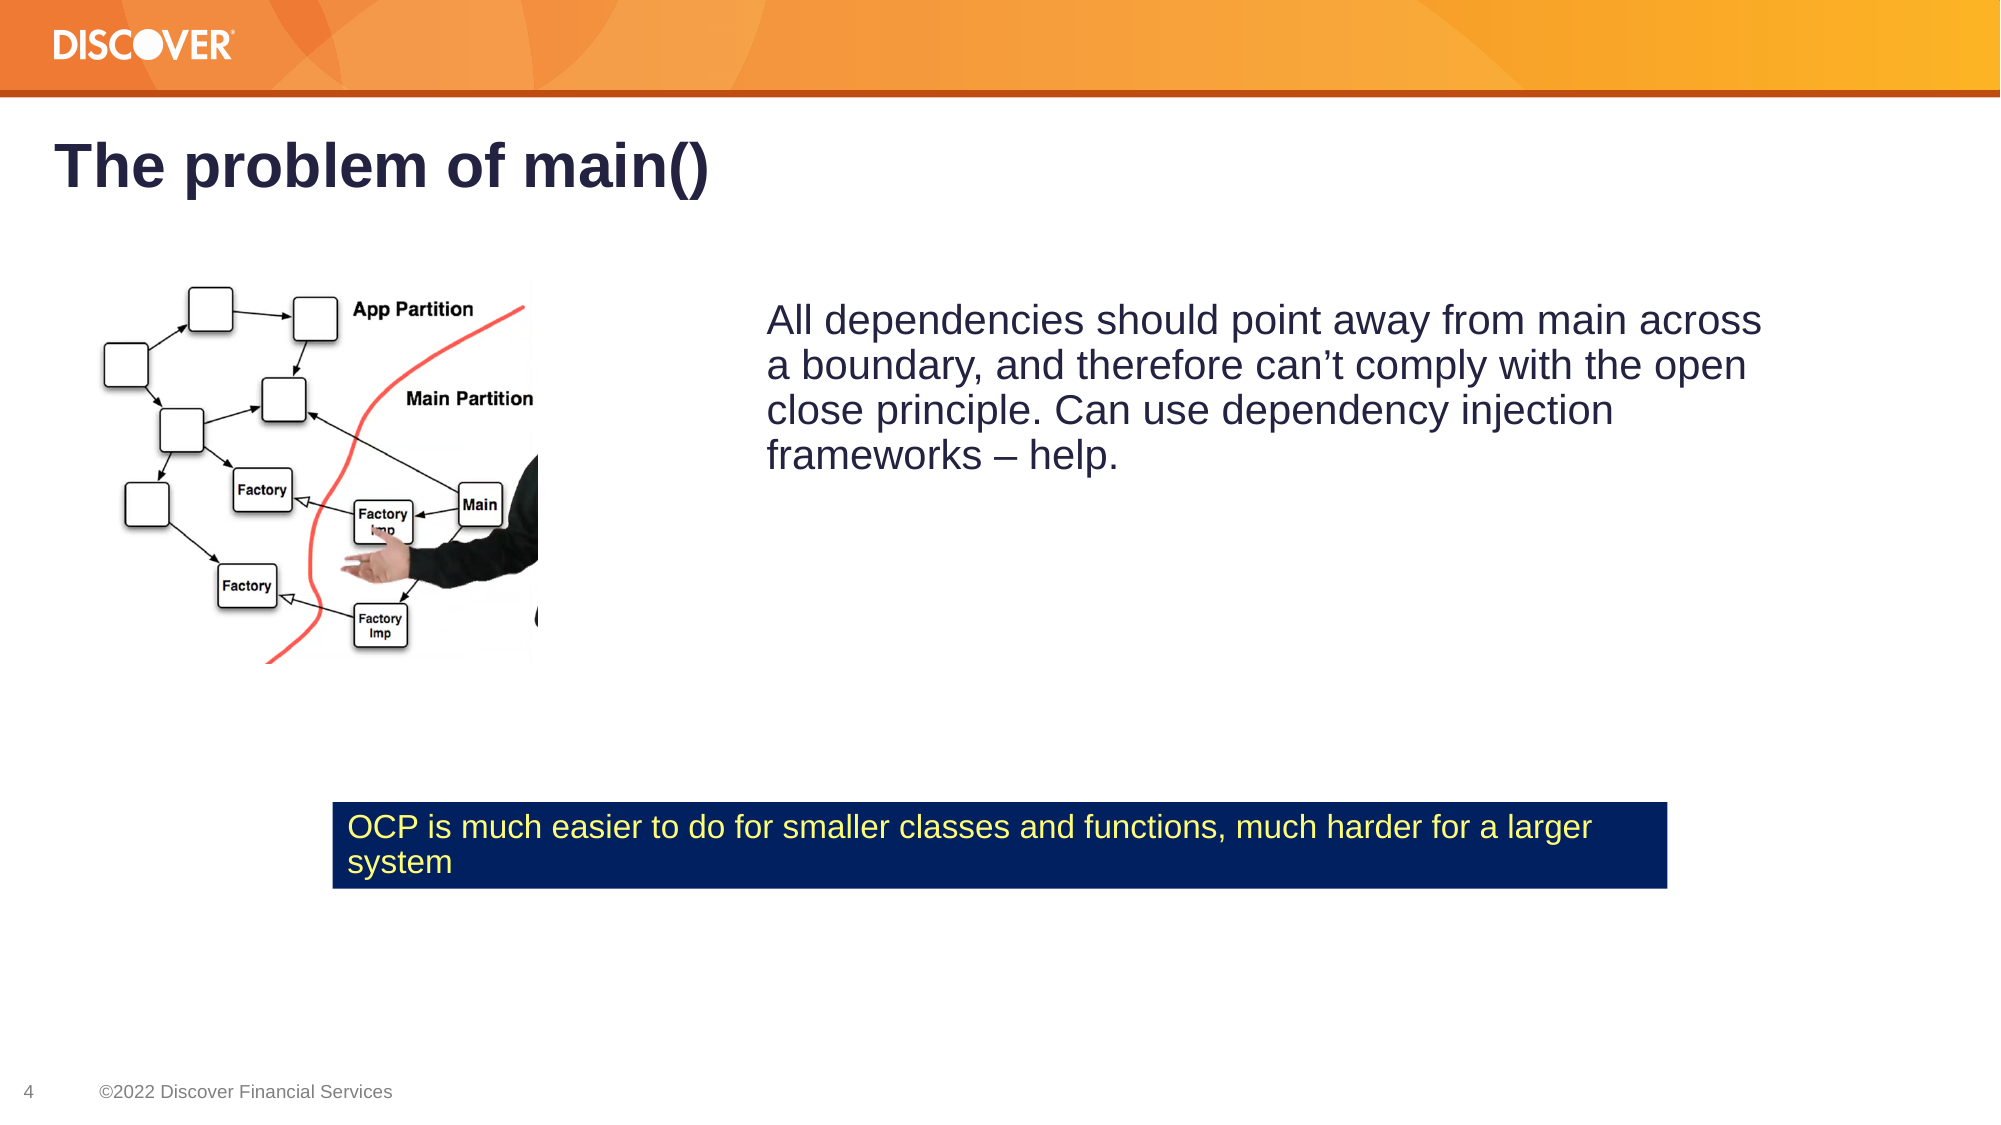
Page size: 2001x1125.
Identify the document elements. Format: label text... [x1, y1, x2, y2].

picture [0, 0, 1795, 90]
text_box OCP is much easier to do for smaller classes and functions, much harder for a larger system [332, 802, 1668, 889]
text_box All dependencies should point away from main across a boundary, and therefore can’t comply with the open close principle. Can use dependency injection frameworks – help. [751, 290, 1804, 486]
picture [90, 278, 538, 664]
title The problem of main() [54, 97, 1945, 225]
